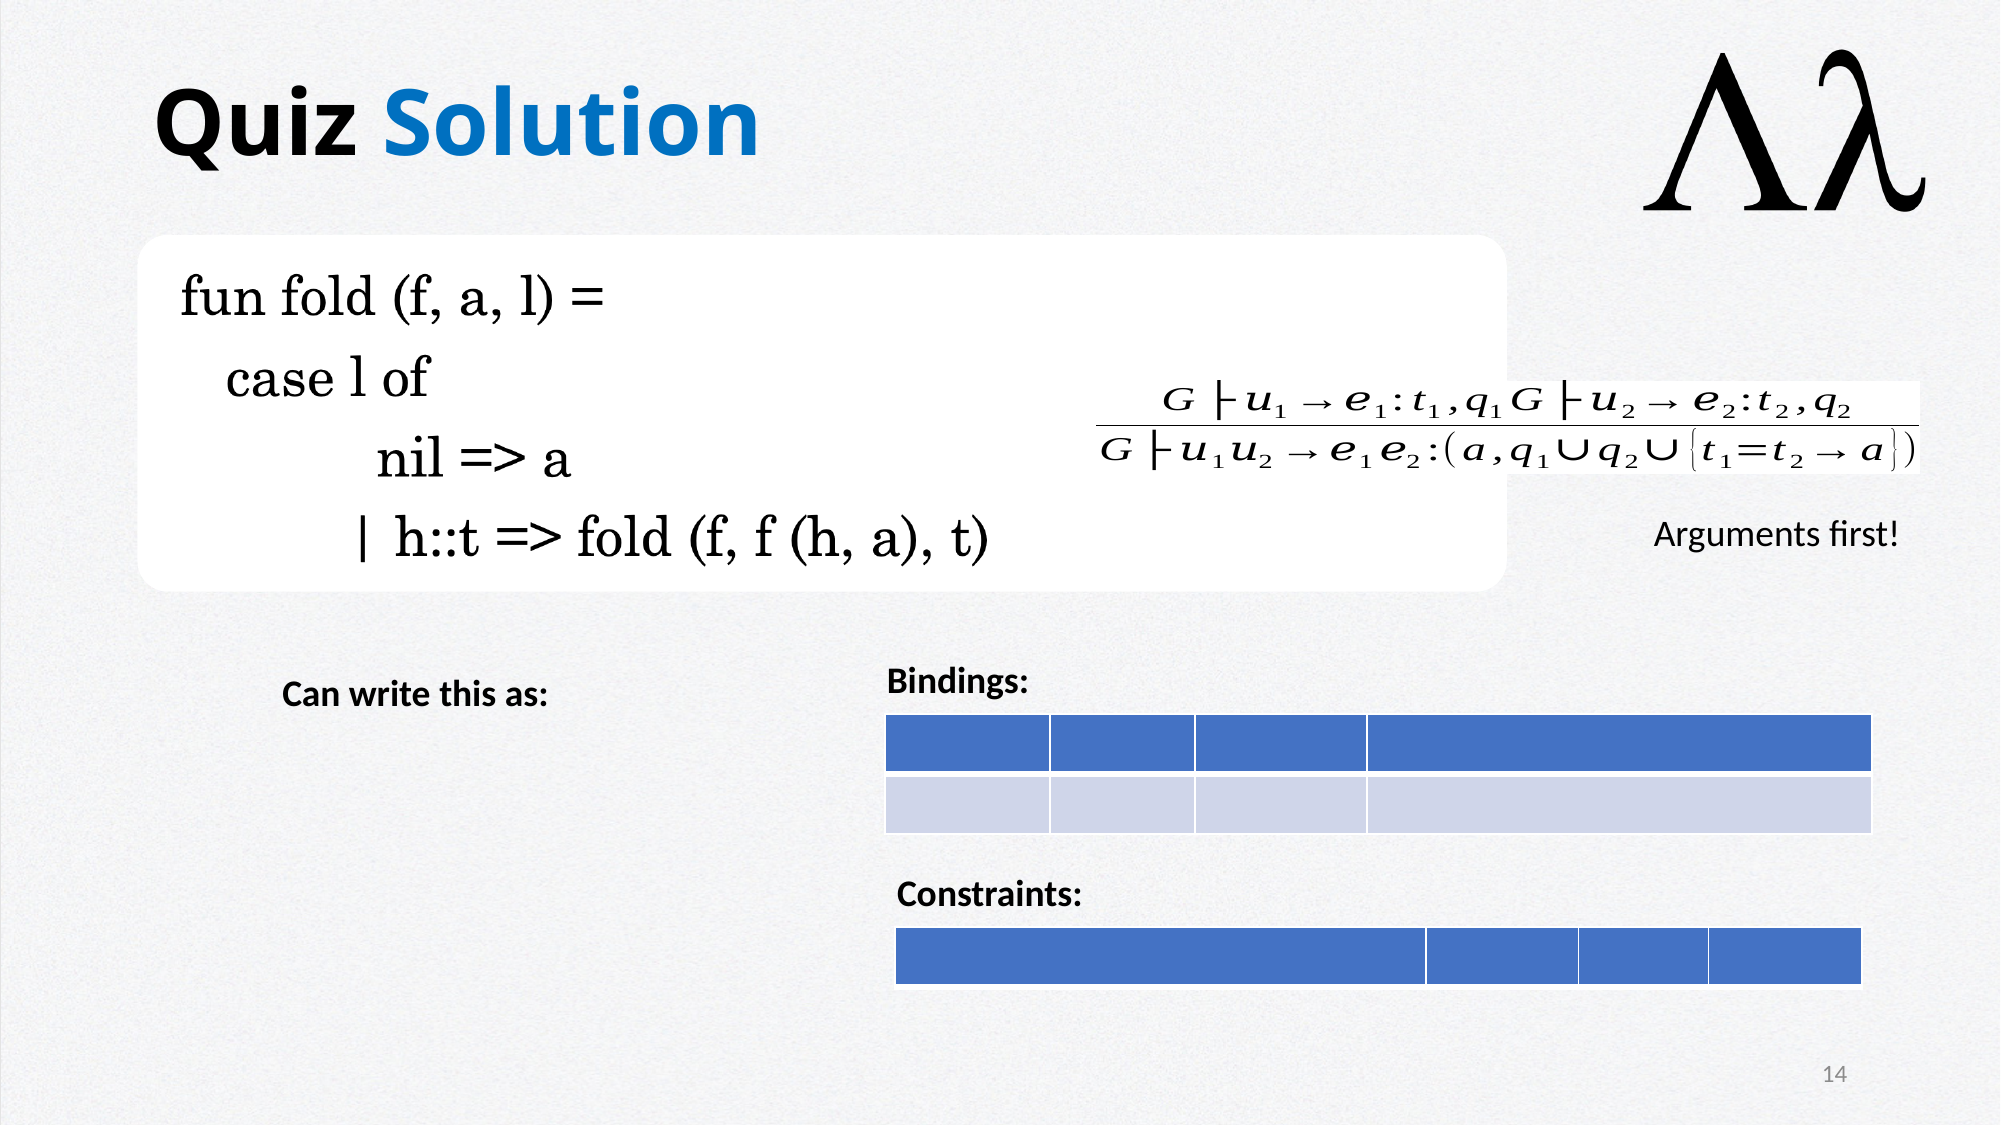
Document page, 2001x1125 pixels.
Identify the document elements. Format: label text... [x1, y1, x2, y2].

text_box Arguments first! [1638, 501, 1916, 562]
slide_number 13 [1412, 1042, 1863, 1103]
text_box Constraints: [882, 838, 1098, 989]
title Quiz Solution [137, 17, 1863, 235]
text_box Bindings: [872, 626, 1045, 776]
picture [0, 0, 2001, 1125]
